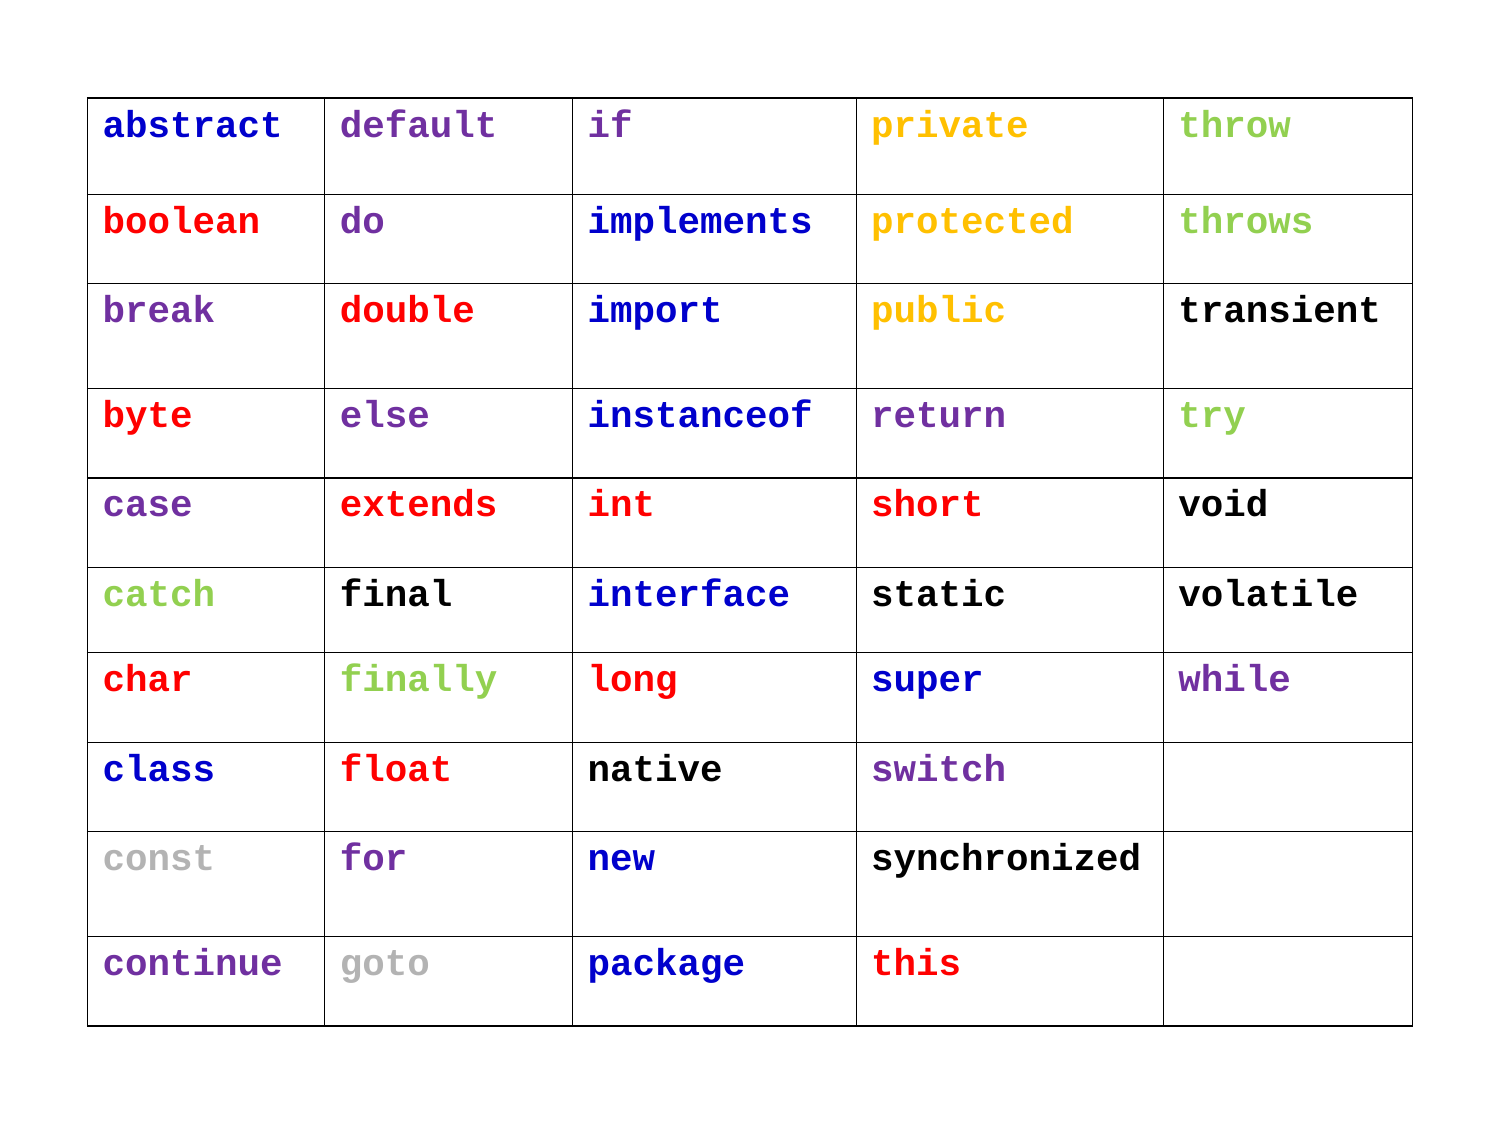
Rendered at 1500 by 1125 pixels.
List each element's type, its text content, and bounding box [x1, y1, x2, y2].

table_cell implements [573, 195, 856, 283]
table_cell const [88, 832, 324, 936]
table_cell byte [88, 389, 324, 477]
table_header throw [1164, 99, 1412, 194]
table_cell native [573, 743, 856, 831]
table_cell throws [1164, 195, 1412, 283]
table_cell do [325, 195, 572, 283]
table_cell char [88, 653, 324, 742]
table_cell return [857, 389, 1163, 477]
table_cell instanceof [573, 389, 856, 477]
table_cell public [857, 284, 1163, 388]
table_cell else [325, 389, 572, 477]
table_cell package [573, 937, 856, 1025]
table_cell [1164, 937, 1412, 1025]
table_header abstract [88, 99, 324, 194]
table_cell extends [325, 479, 572, 567]
table_cell float [325, 743, 572, 831]
table_cell this [857, 937, 1163, 1025]
table_cell break [88, 284, 324, 388]
table_cell [1164, 832, 1412, 936]
table_cell case [88, 479, 324, 567]
table_cell volatile [1164, 568, 1412, 652]
table_header default [325, 99, 572, 194]
table_cell new [573, 832, 856, 936]
table_cell import [573, 284, 856, 388]
table_cell short [857, 479, 1163, 567]
table_cell final [325, 568, 572, 652]
table_cell void [1164, 479, 1412, 567]
table_cell try [1164, 389, 1412, 477]
table_cell interface [573, 568, 856, 652]
table_cell [1164, 743, 1412, 831]
table_cell static [857, 568, 1163, 652]
table_cell for [325, 832, 572, 936]
table_cell catch [88, 568, 324, 652]
table_cell super [857, 653, 1163, 742]
table_cell continue [88, 937, 324, 1025]
table_cell long [573, 653, 856, 742]
table_cell while [1164, 653, 1412, 742]
table_cell protected [857, 195, 1163, 283]
table_cell goto [325, 937, 572, 1025]
table_cell switch [857, 743, 1163, 831]
table_cell finally [325, 653, 572, 742]
table_header if [573, 99, 856, 194]
table_cell synchronized [857, 832, 1163, 936]
table_cell int [573, 479, 856, 567]
table_cell class [88, 743, 324, 831]
table_cell double [325, 284, 572, 388]
table_cell boolean [88, 195, 324, 283]
table_cell transient [1164, 284, 1412, 388]
table_header private [857, 99, 1163, 194]
